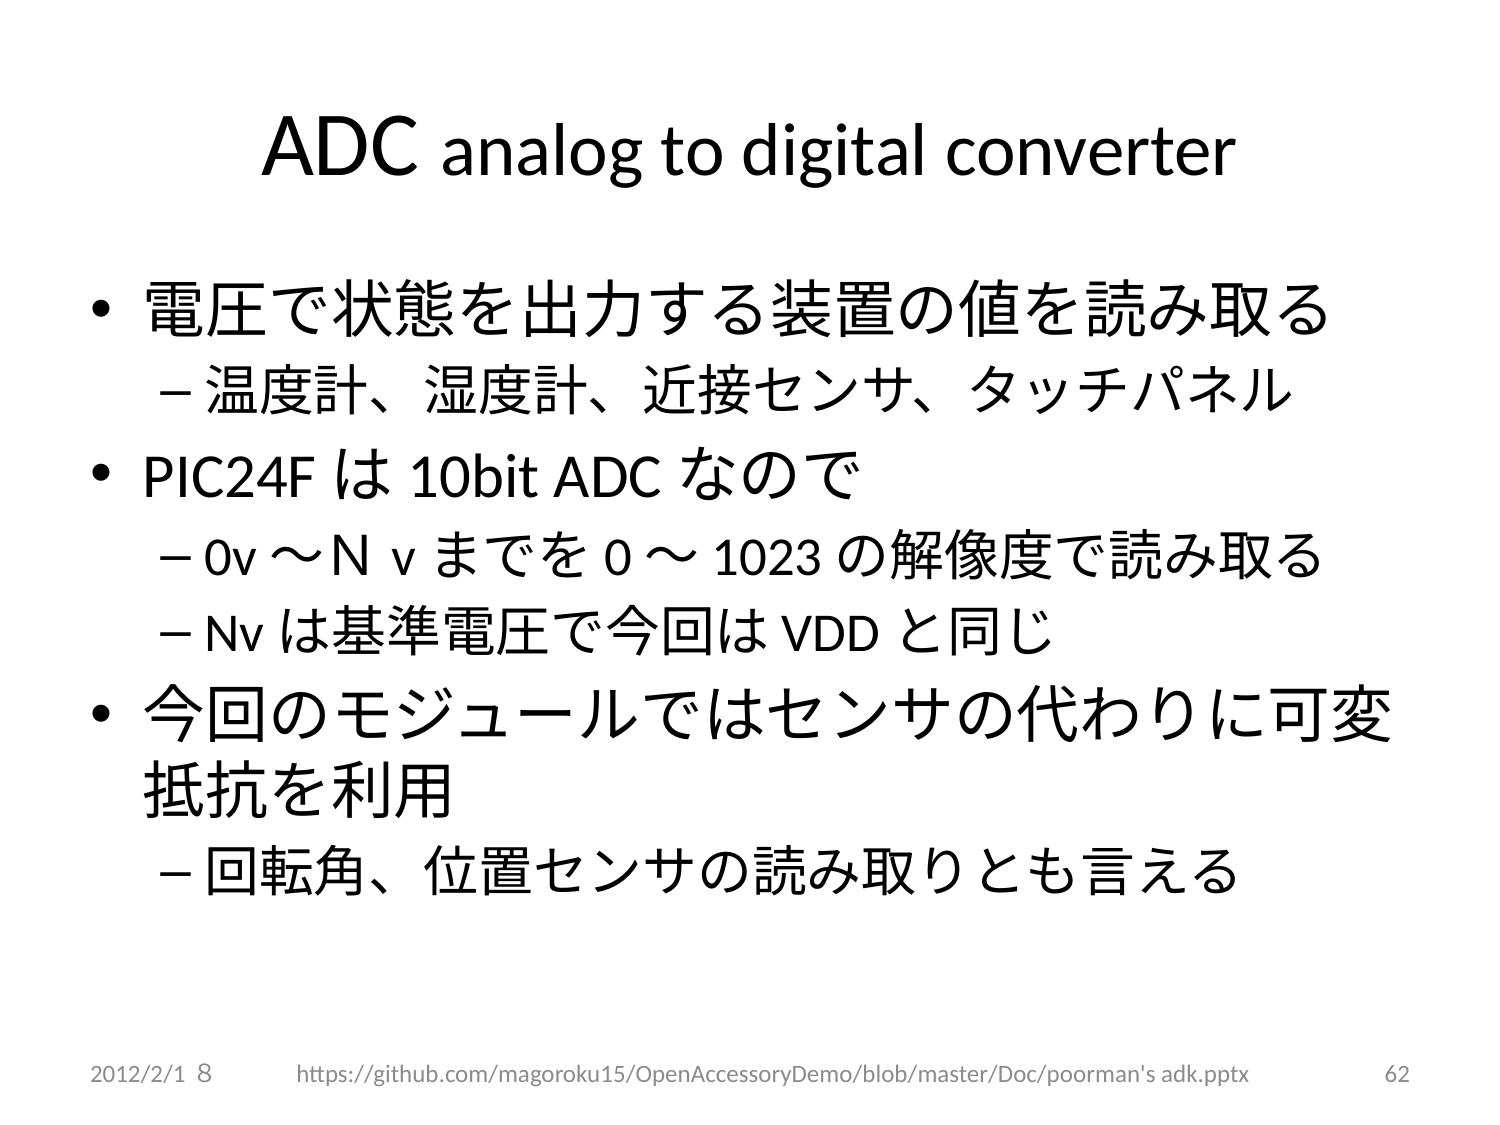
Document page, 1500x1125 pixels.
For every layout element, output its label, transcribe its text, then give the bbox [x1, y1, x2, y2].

list 電圧で状態を出力する装置の値を読み取る 温度計、湿度計、近接センサ、タッチパネル PIC24Fは10bit ADCなので 0v～Ｎvまでを0～1023の解像度で読み取る Nvは基準電圧で今回はVDDと同じ 今回のモジュールではセンサの代わりに可変抵抗を利用 回転角、位置センサの読み取りとも言える [75, 262, 1425, 1005]
footer https://github.com/magoroku15/OpenAccessoryDemo/blob/master/Doc/poorman's adk.pptx [242, 1042, 1306, 1103]
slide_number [75, 1042, 242, 1103]
title ADC analog to digital converter [75, 45, 1425, 233]
slide_number 62 [1306, 1042, 1425, 1103]
